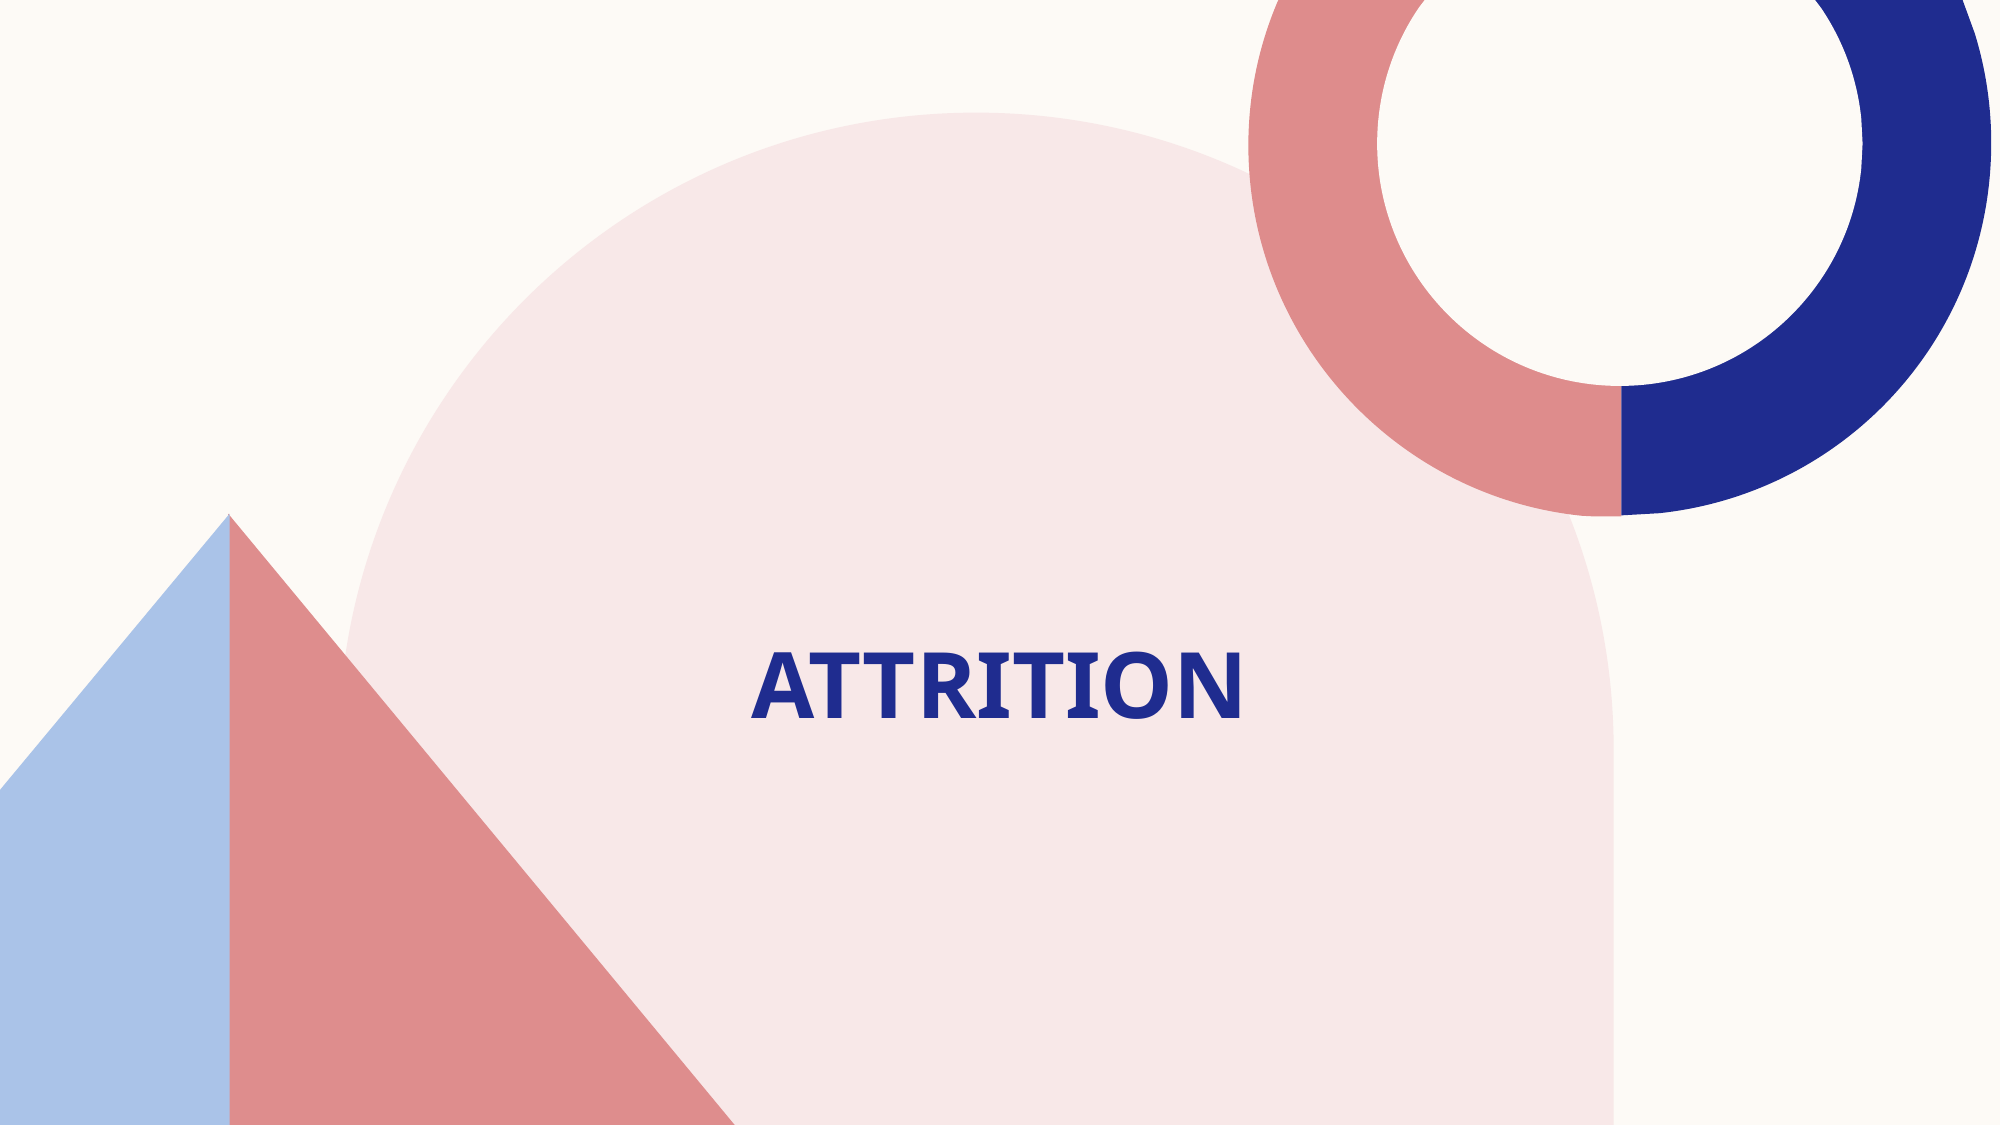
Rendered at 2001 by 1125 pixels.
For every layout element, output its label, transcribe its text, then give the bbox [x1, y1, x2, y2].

title attrition [474, 619, 1525, 746]
